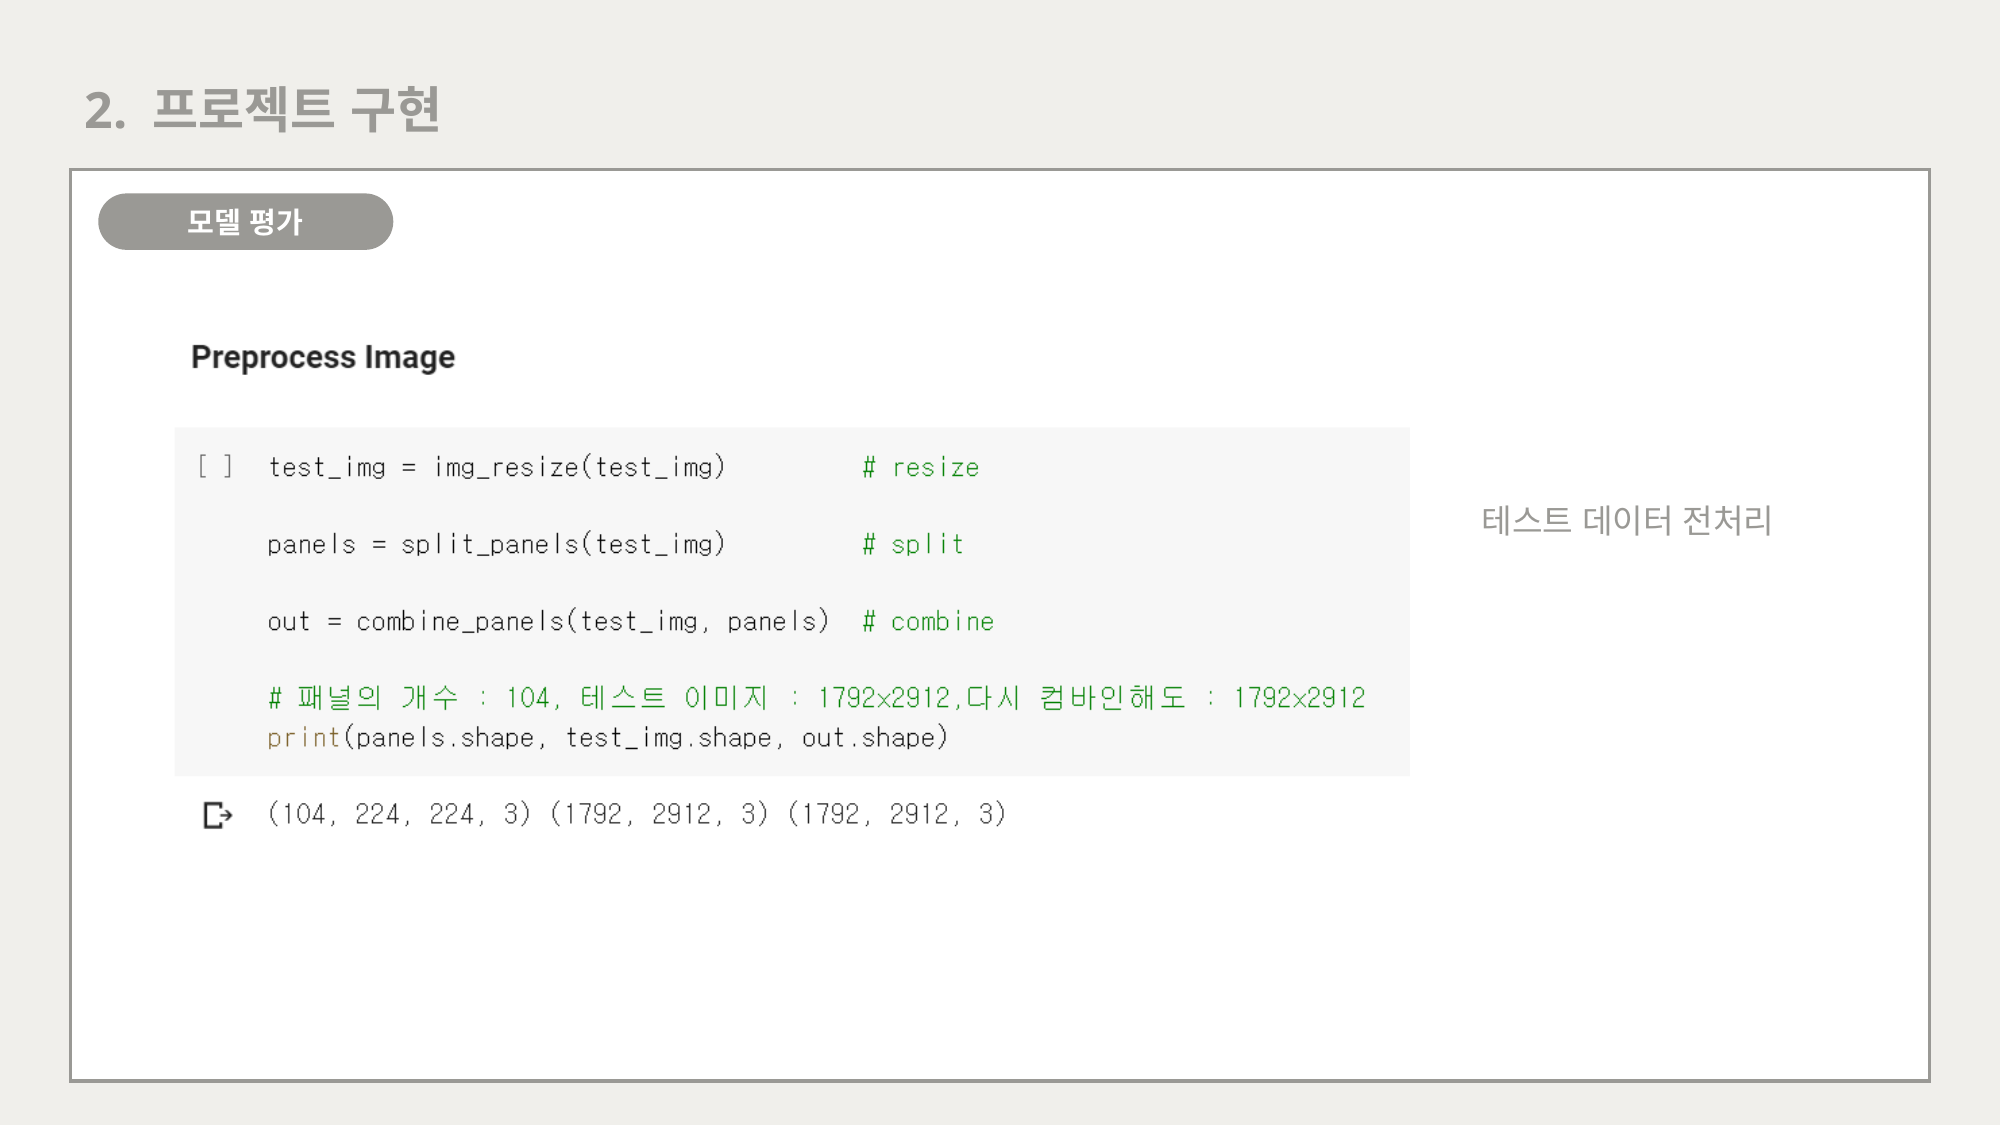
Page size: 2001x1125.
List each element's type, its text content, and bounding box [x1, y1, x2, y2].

text_box 모델 평가 [99, 194, 393, 250]
text_box 테스트 데이터 전처리 [1466, 472, 1844, 548]
picture [156, 306, 1410, 875]
text_box [69, 169, 1931, 1082]
text_box 2. 프로젝트 구현 [70, 41, 1071, 147]
